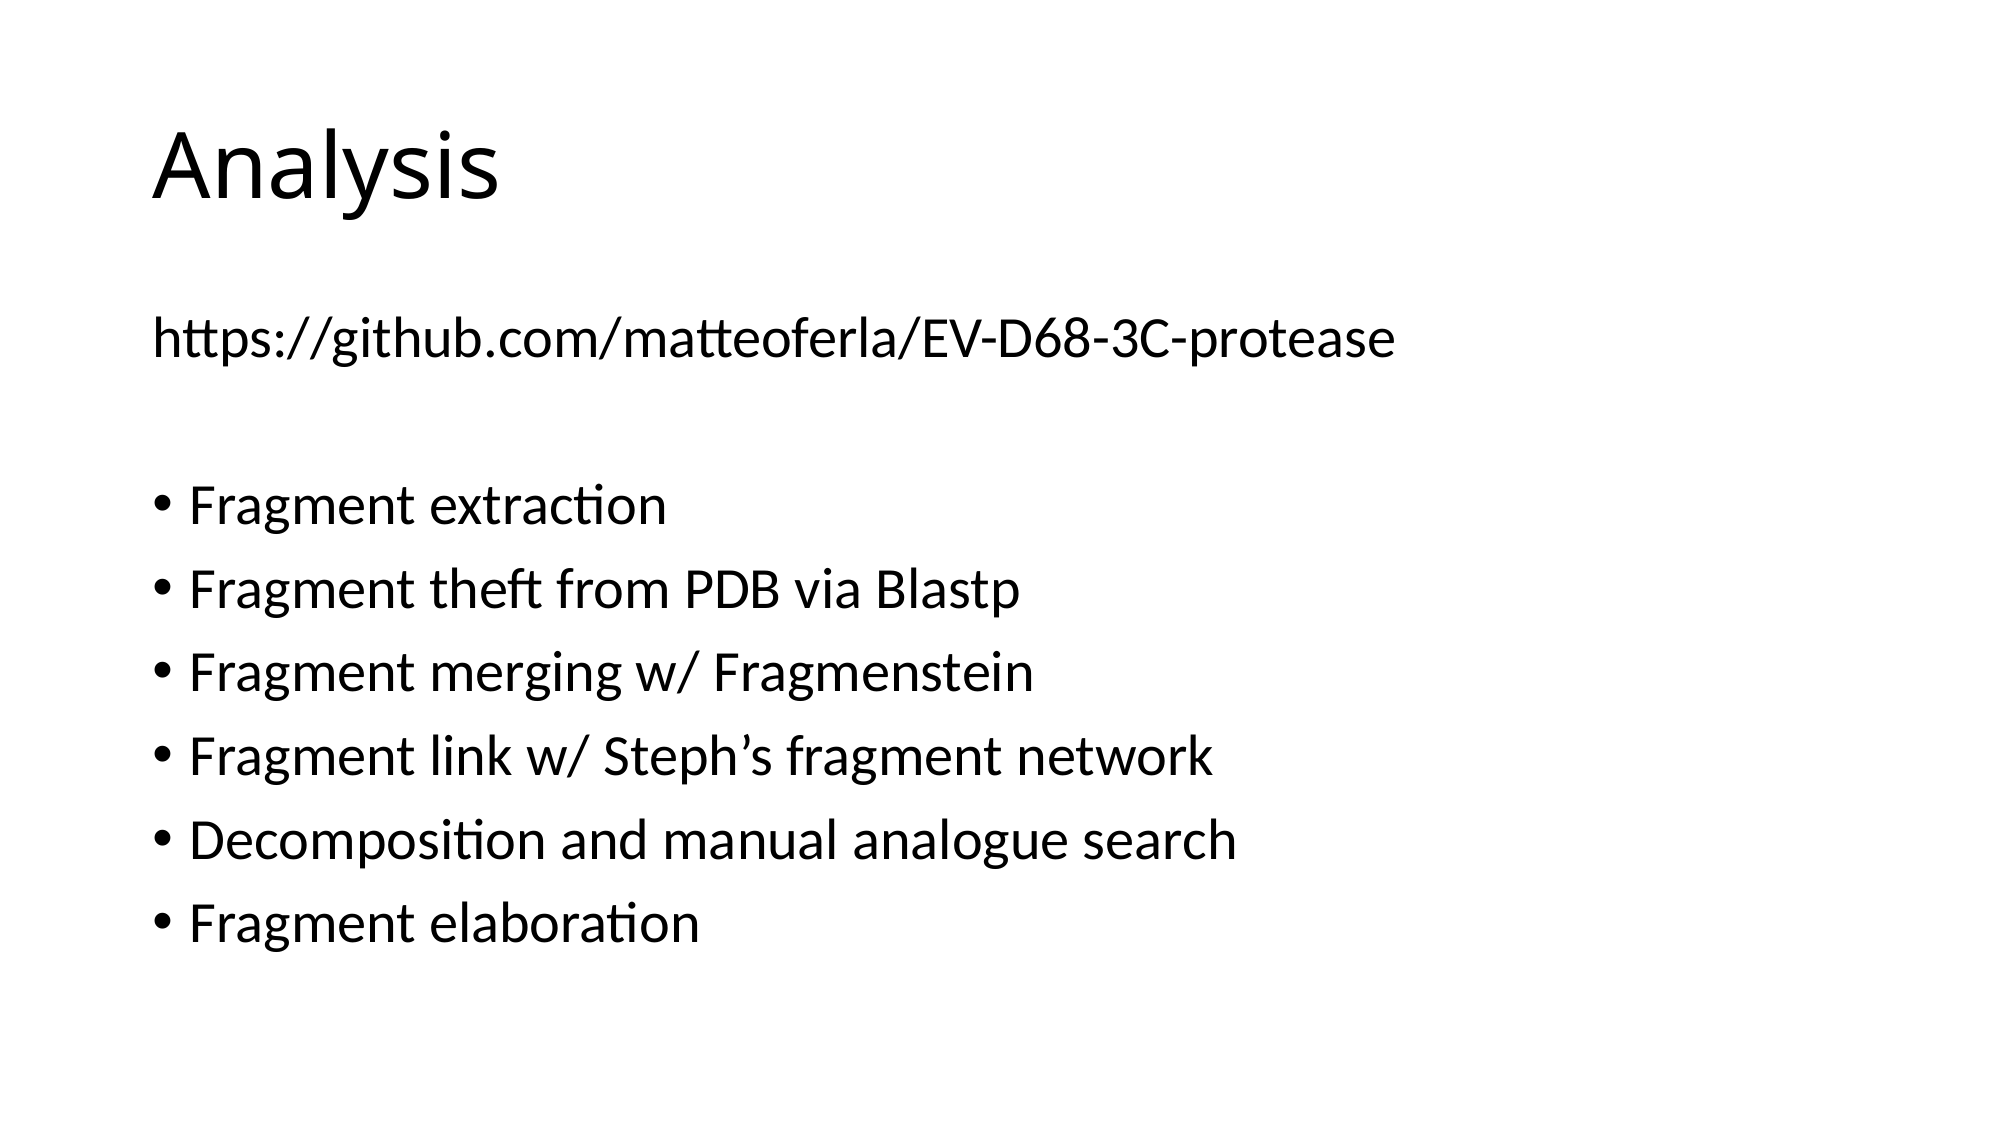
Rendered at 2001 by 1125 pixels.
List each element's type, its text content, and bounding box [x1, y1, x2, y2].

list https://github.com/matteoferla/EV-D68-3C-protease Fragment extraction Fragment theft from PDB via Blastp Fragment merging w/ Fragmenstein Fragment link w/ Steph’s fragment network Decomposition and manual analogue search Fragment elaboration [137, 299, 1863, 1014]
title Analysis [137, 59, 1863, 278]
